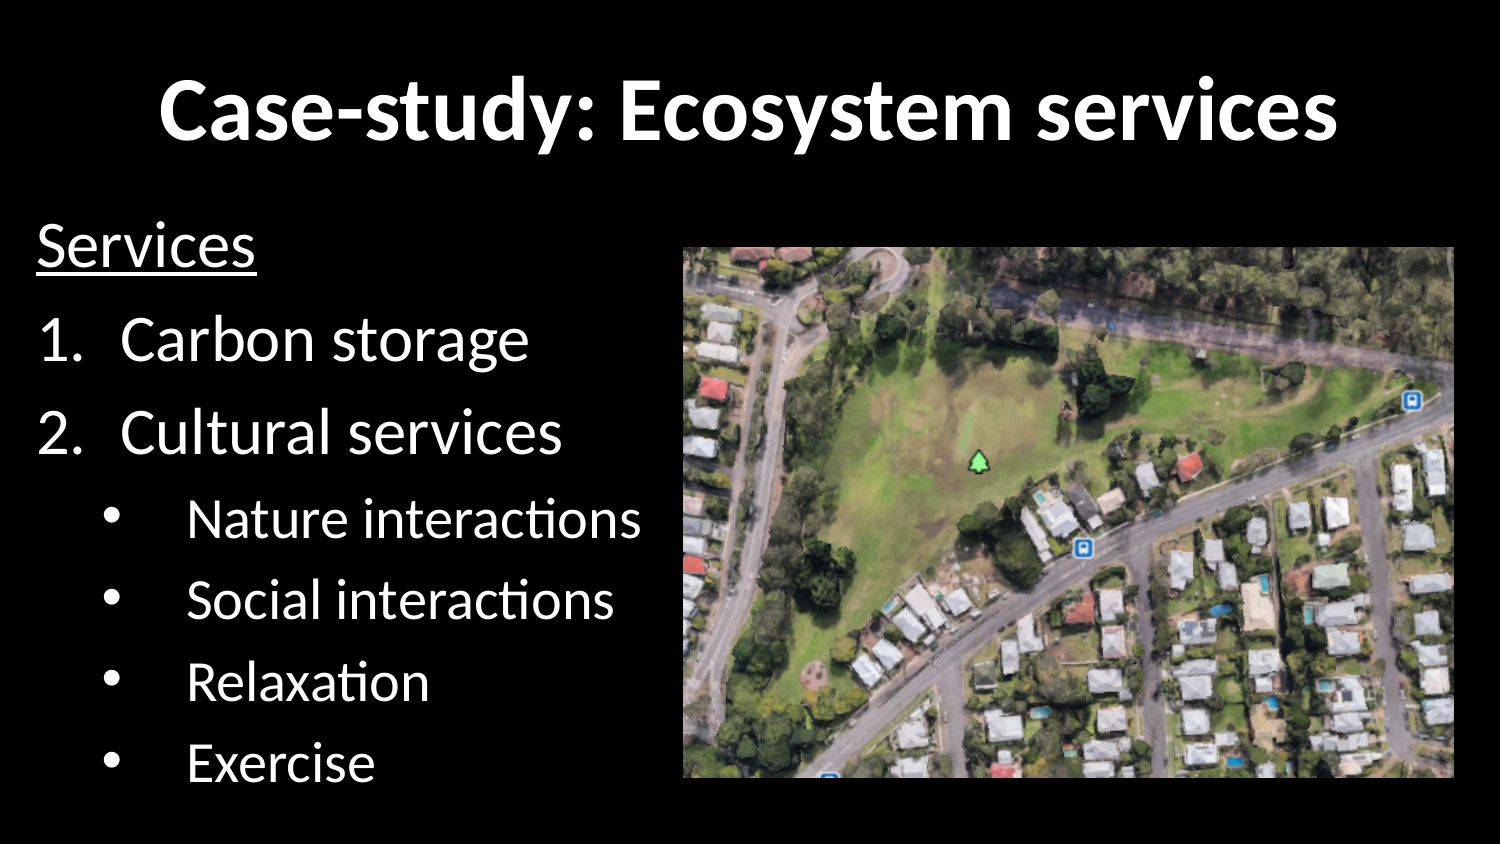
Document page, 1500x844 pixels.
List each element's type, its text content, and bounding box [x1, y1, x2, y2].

title Case-study: Ecosystem services [75, 33, 1425, 175]
list Services Carbon storage Cultural services Nature interactions Social interactions Relaxation Exercise [20, 193, 698, 824]
picture [682, 246, 1454, 779]
